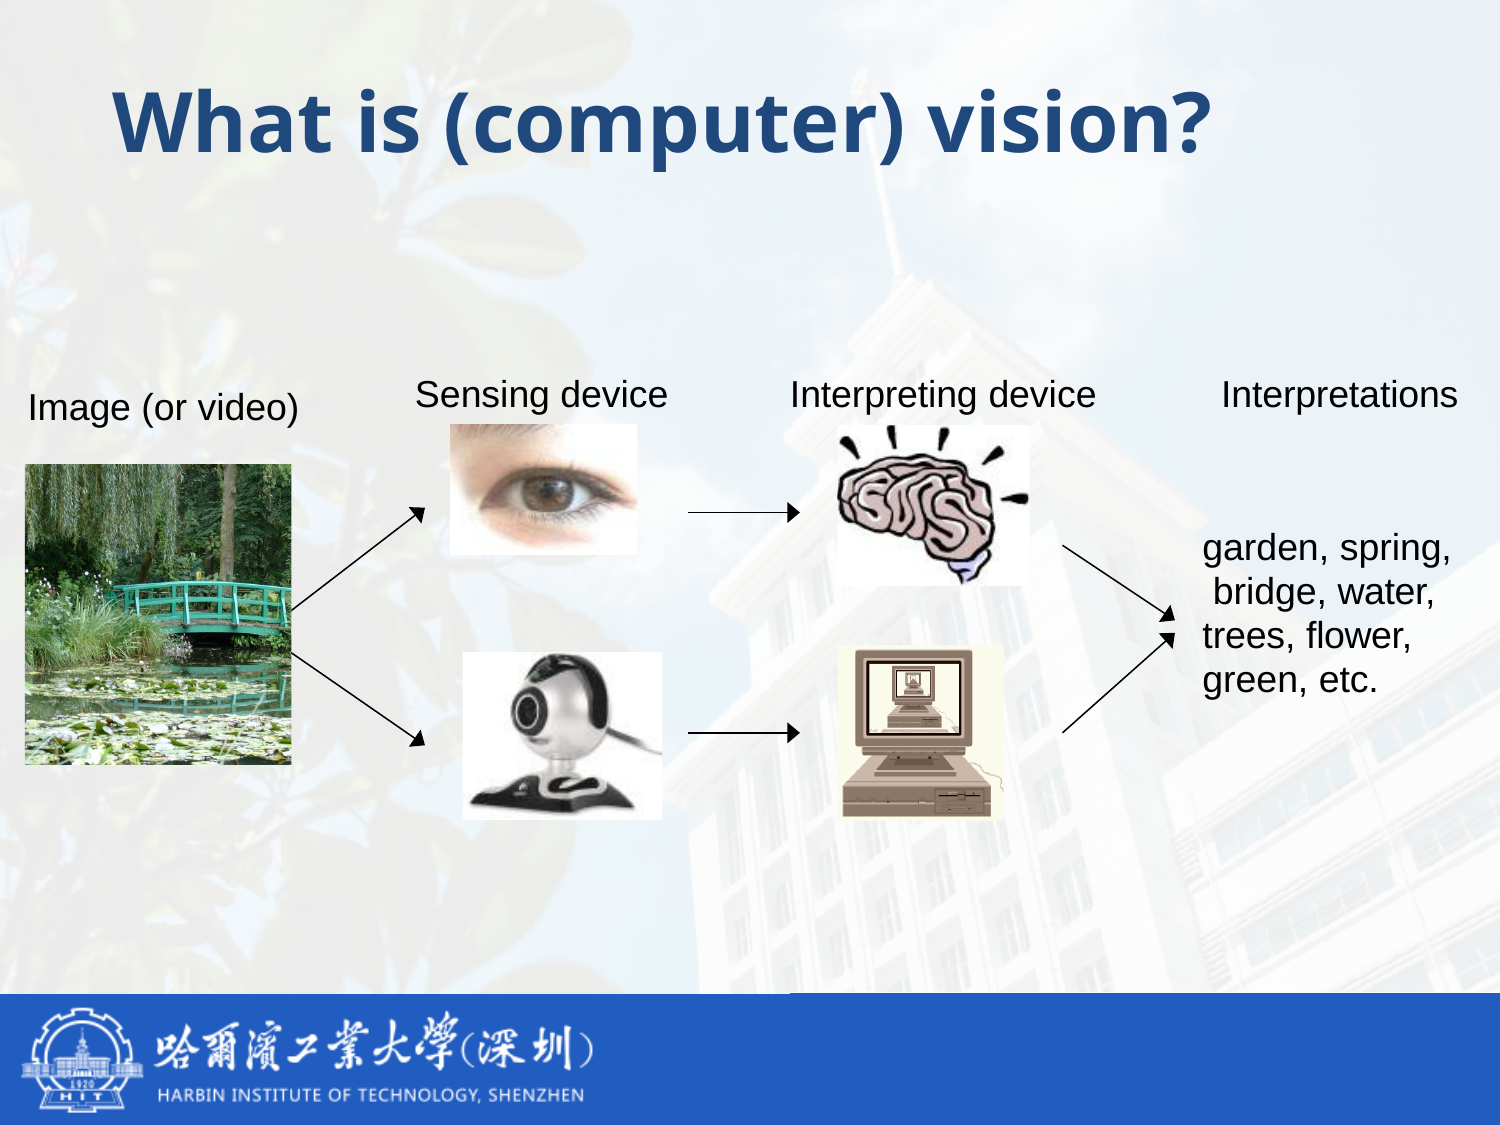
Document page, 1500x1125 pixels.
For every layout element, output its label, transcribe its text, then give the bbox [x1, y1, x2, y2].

text_box Interpreting device [787, 367, 1101, 415]
text_box [24, 464, 292, 765]
text_box Interpretations [1219, 367, 1463, 415]
text_box [1158, 604, 1175, 623]
text_box [408, 507, 425, 524]
title What is (computer) vision? [110, 66, 1391, 257]
text_box [450, 424, 638, 555]
text_box [1158, 632, 1175, 649]
text_box Image (or video) [25, 380, 303, 428]
text_box [408, 729, 425, 747]
text_box Sensing device [412, 367, 672, 415]
picture [0, 992, 1500, 1125]
text_box [787, 722, 800, 744]
text_box [837, 425, 1030, 586]
text_box [462, 652, 663, 820]
text_box [787, 502, 800, 523]
text_box [837, 645, 1004, 821]
text_box garden, spring, bridge, water, trees, flower, green, etc. [1200, 522, 1455, 702]
